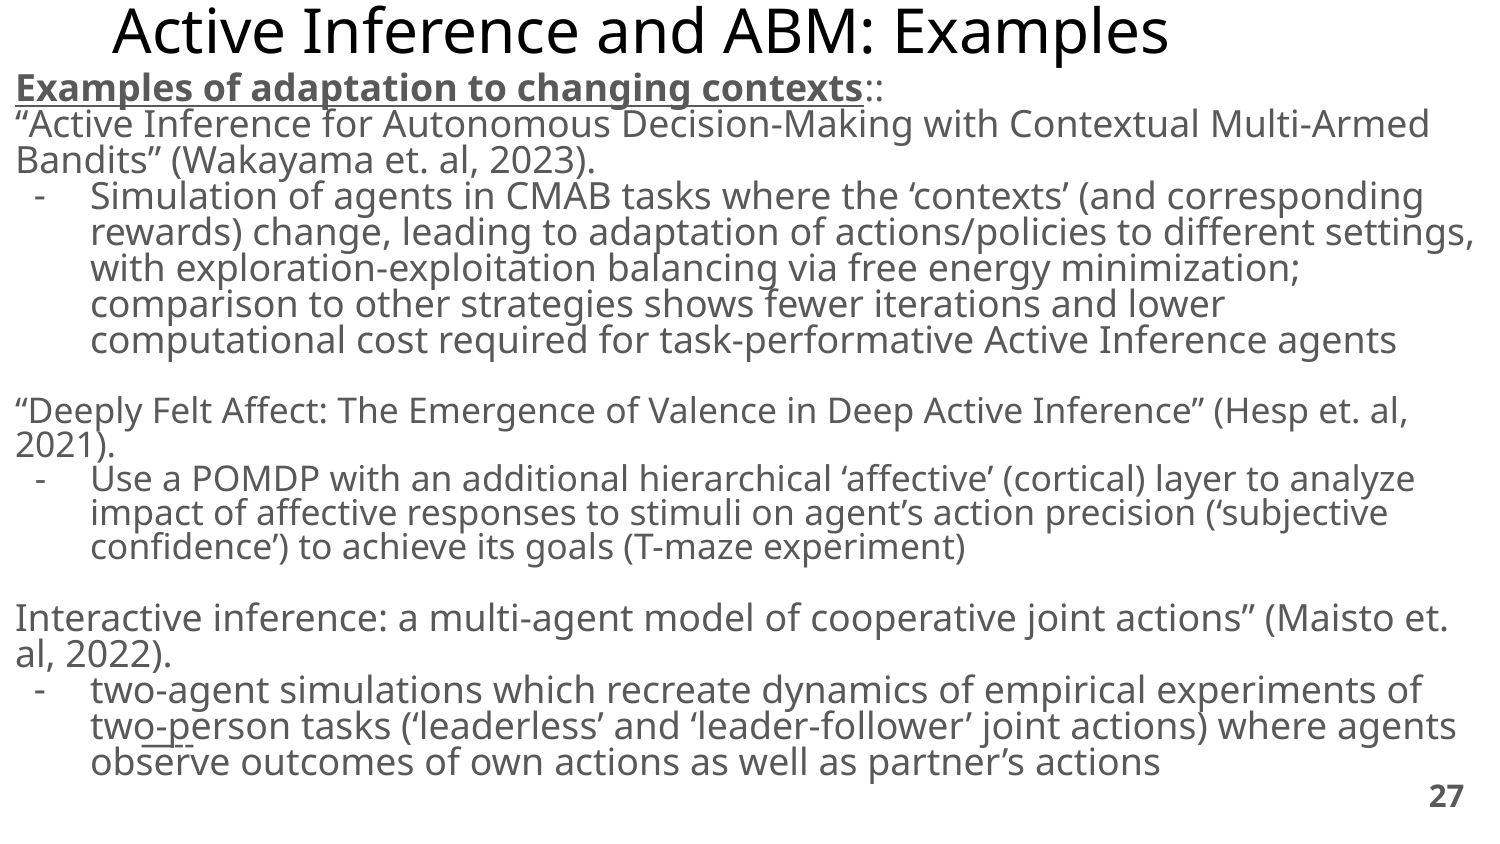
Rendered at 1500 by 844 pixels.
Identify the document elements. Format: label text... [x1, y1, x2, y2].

subtitle —-- [125, 714, 710, 818]
slide_number ‹#› [1389, 764, 1480, 830]
subtitle Examples of adaptation to changing contexts:: “Active Inference for Autonomous Decision-Making with Contextual Multi-Armed Bandits” (Wakayama et. al, 2023). Simulation of agents in CMAB tasks where the ‘contexts’ (and corresponding rewards) change, leading to adaptation of actions/policies to different settings, with exploration-exploitation balancing via free energy minimization; comparison to other strategies shows fewer iterations and lower computational cost required for task-performative Active Inference agents “Deeply Felt Affect: The Emergence of Valence in Deep Active Inference” (Hesp et. al, 2021). Use a POMDP with an additional hierarchical ‘affective’ (cortical) layer to analyze impact of affective responses to stimuli on agent’s action precision (‘subjective confidence’) to achieve its goals (T-maze experiment) Interactive inference: a multi-agent model of cooperative joint actions” (Maisto et. al, 2022). two-agent simulations which recreate dynamics of empirical experiments of two-person tasks (‘leaderless’ and ‘leader-follower’ joint actions) where agents observe outcomes of own actions as well as partner’s actions [0, 57, 1500, 692]
title Active Inference and ABM: Examples [97, 0, 1403, 57]
